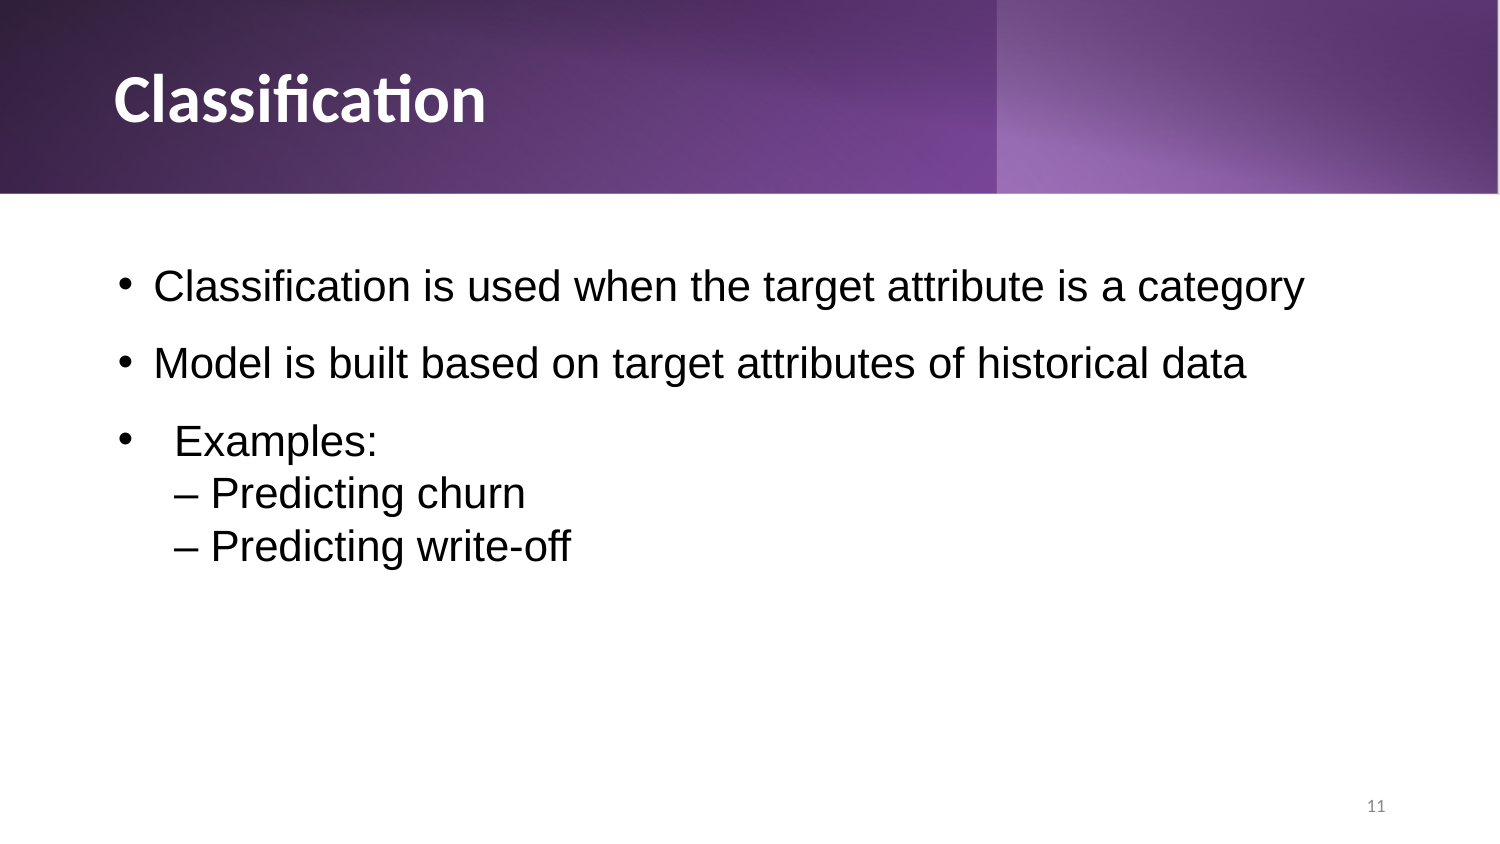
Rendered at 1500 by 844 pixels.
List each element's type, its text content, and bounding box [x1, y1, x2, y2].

picture [0, 0, 1500, 195]
text_box Classification is used when the target attribute is a category Model is built based on target attributes of historical data Examples: – Predicting churn – Predicting write-off [103, 249, 1443, 578]
slide_number 11 [1059, 782, 1397, 827]
